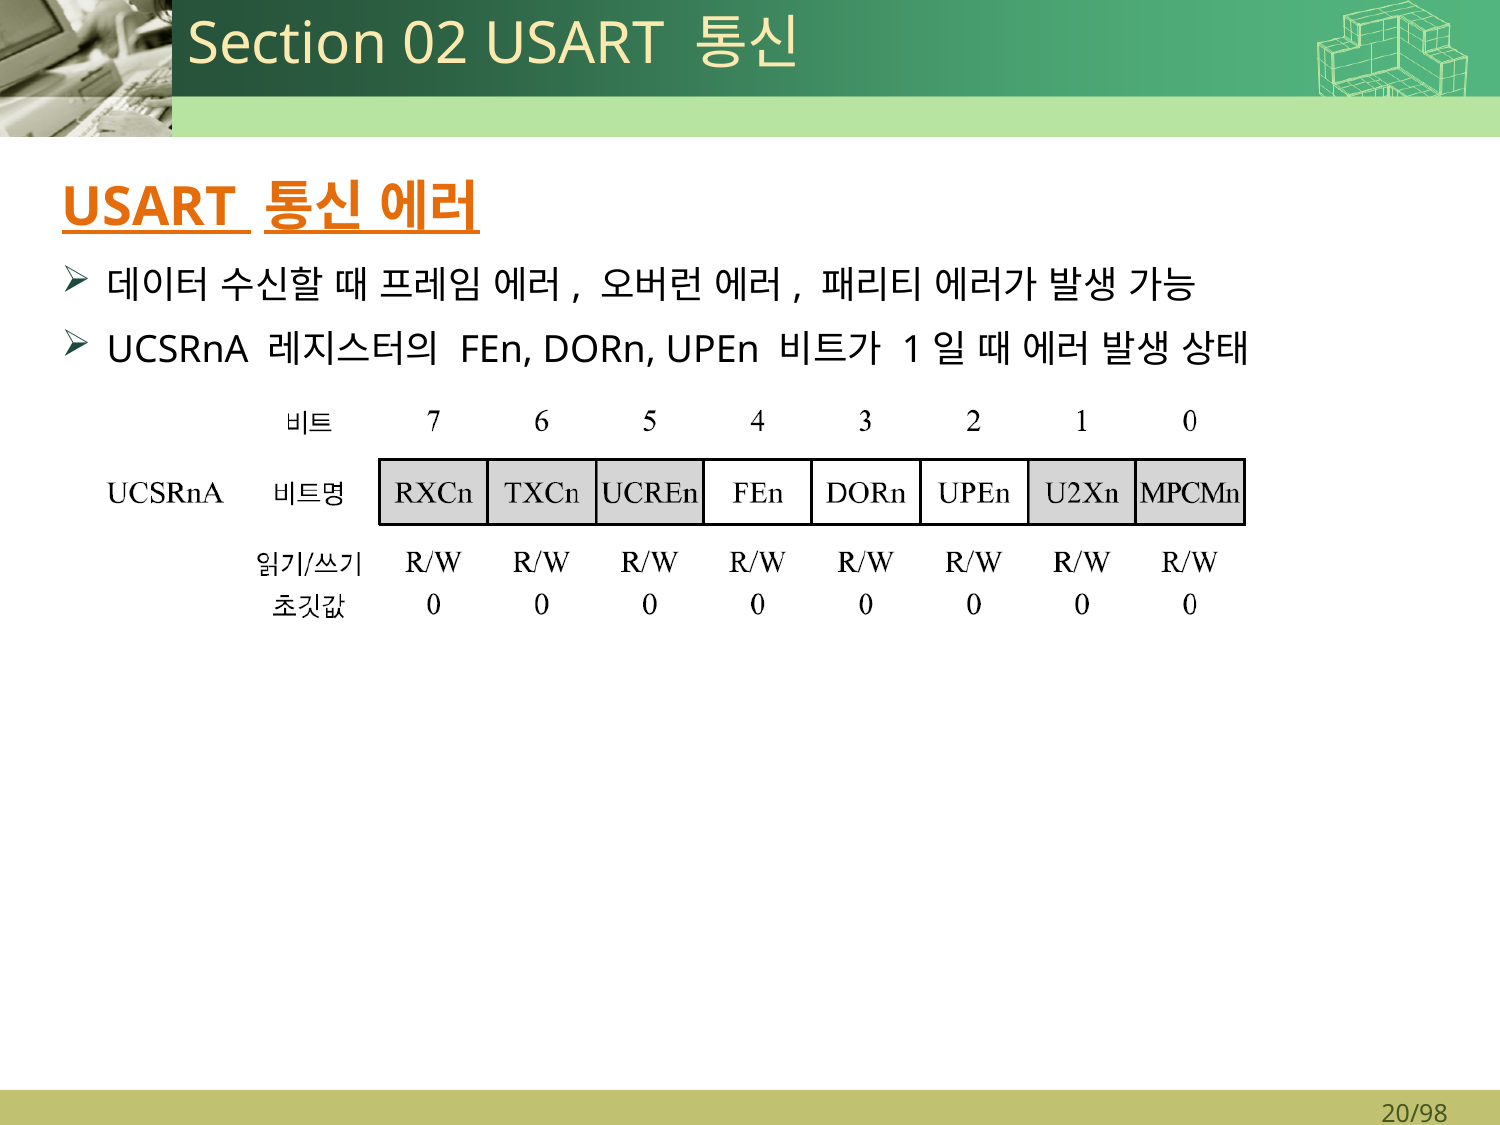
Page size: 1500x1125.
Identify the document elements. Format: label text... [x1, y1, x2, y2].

picture [103, 400, 1256, 627]
picture [0, 75, 1500, 151]
title Section 02 USART 통신 [172, 75, 1500, 94]
text_box [0, 0, 1500, 75]
list USART 통신 에러 데이터 수신할 때 프레임 에러, 오버런 에러, 패리티 에러가 발생 가능 UCSRnA 레지스터의 FEn, DORn, UPEn 비트가 1일 때 에러 발생 상태 [46, 164, 1459, 1067]
